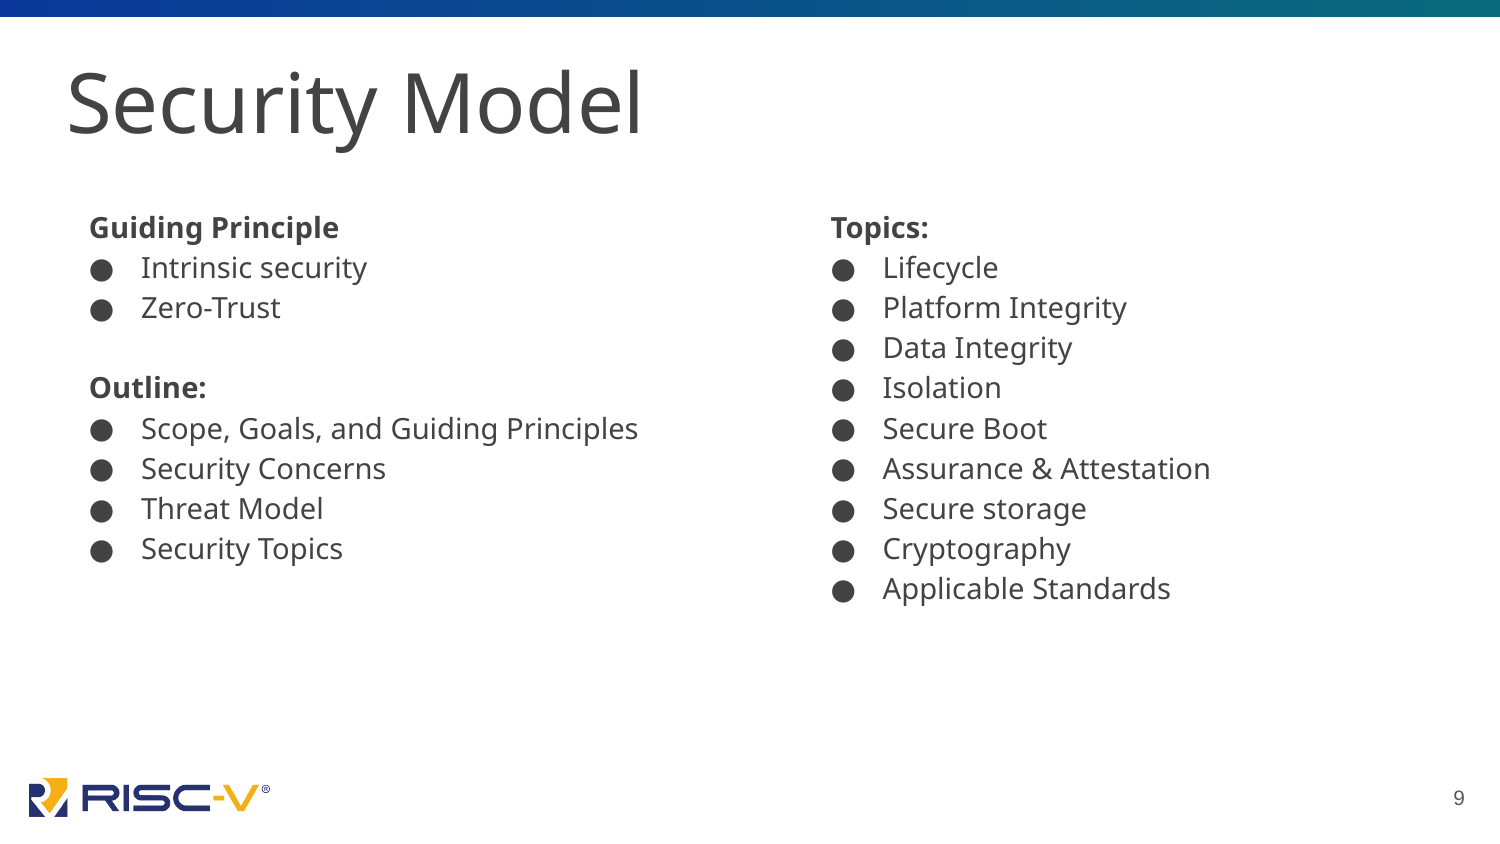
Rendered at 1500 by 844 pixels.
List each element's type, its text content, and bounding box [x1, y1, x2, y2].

list Topics: Lifecycle Platform Integrity Data Integrity Isolation Secure Boot Assurance & Attestation Secure storage Cryptography Applicable Standards [792, 189, 1449, 750]
slide_number 9 [1389, 764, 1480, 830]
list Guiding Principle Intrinsic security Zero-Trust Outline: Scope, Goals, and Guiding Principles Security Concerns Threat Model Security Topics [51, 189, 792, 579]
title Security Model [51, 35, 1449, 159]
picture [29, 778, 270, 817]
